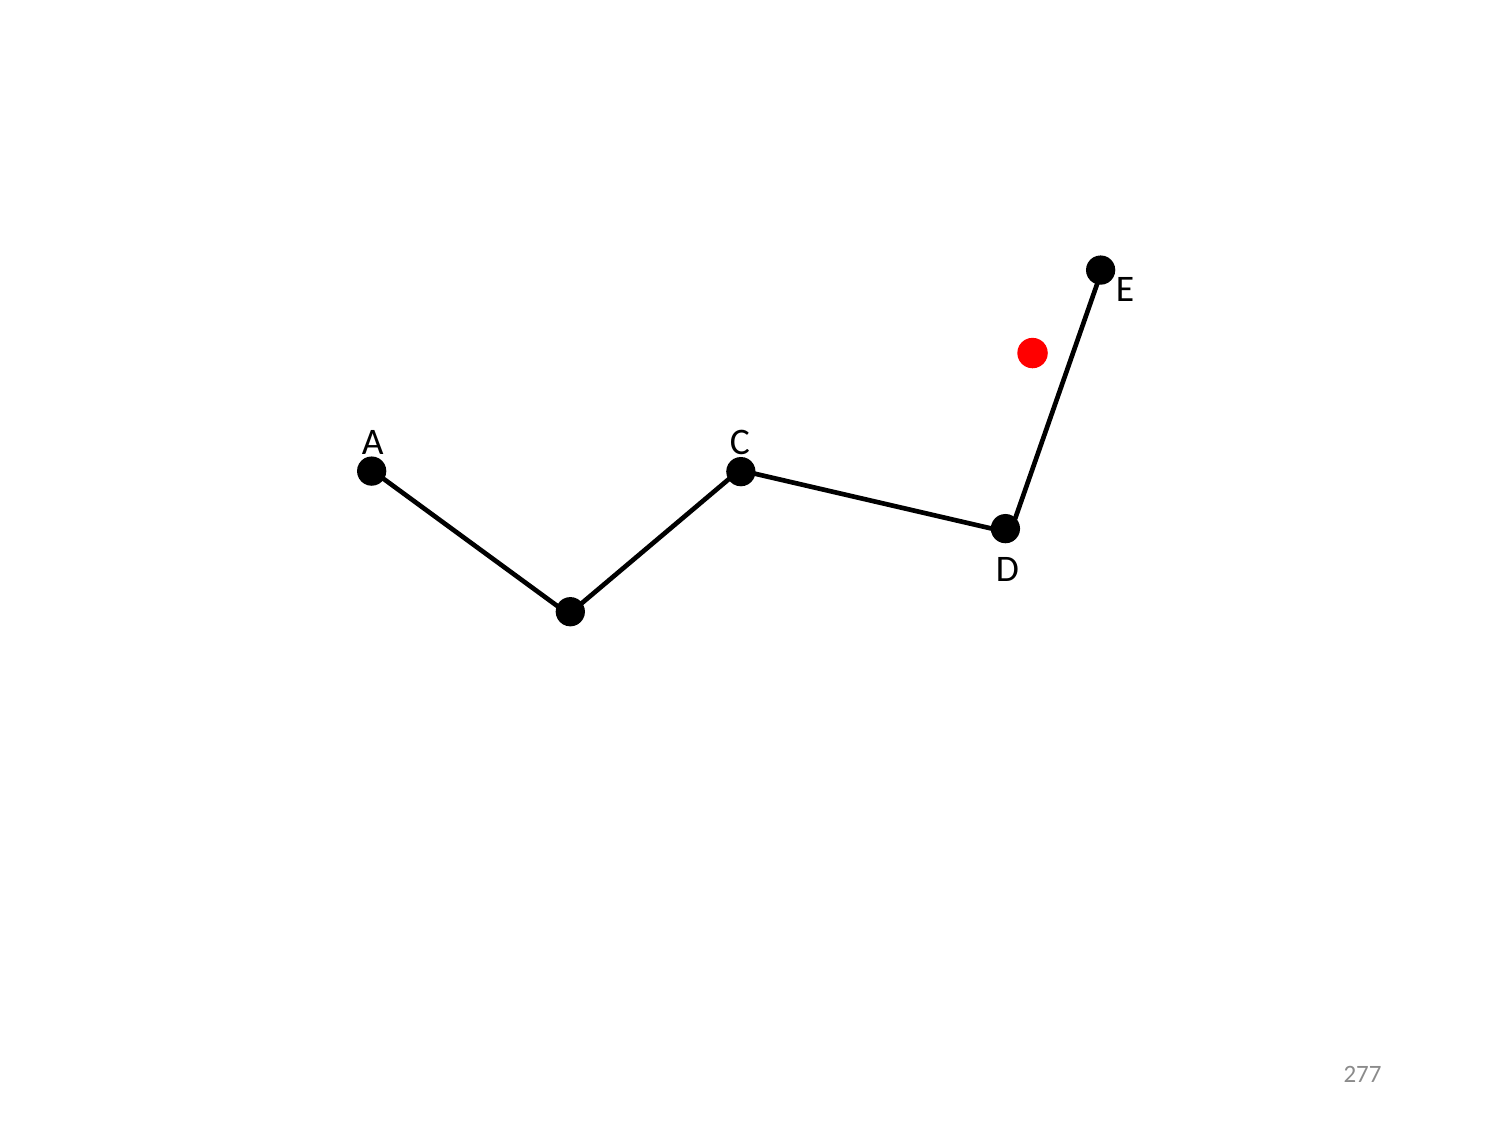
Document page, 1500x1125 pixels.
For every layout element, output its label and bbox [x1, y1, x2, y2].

text_box [347, 255, 1149, 627]
slide_number [1059, 1042, 1397, 1103]
